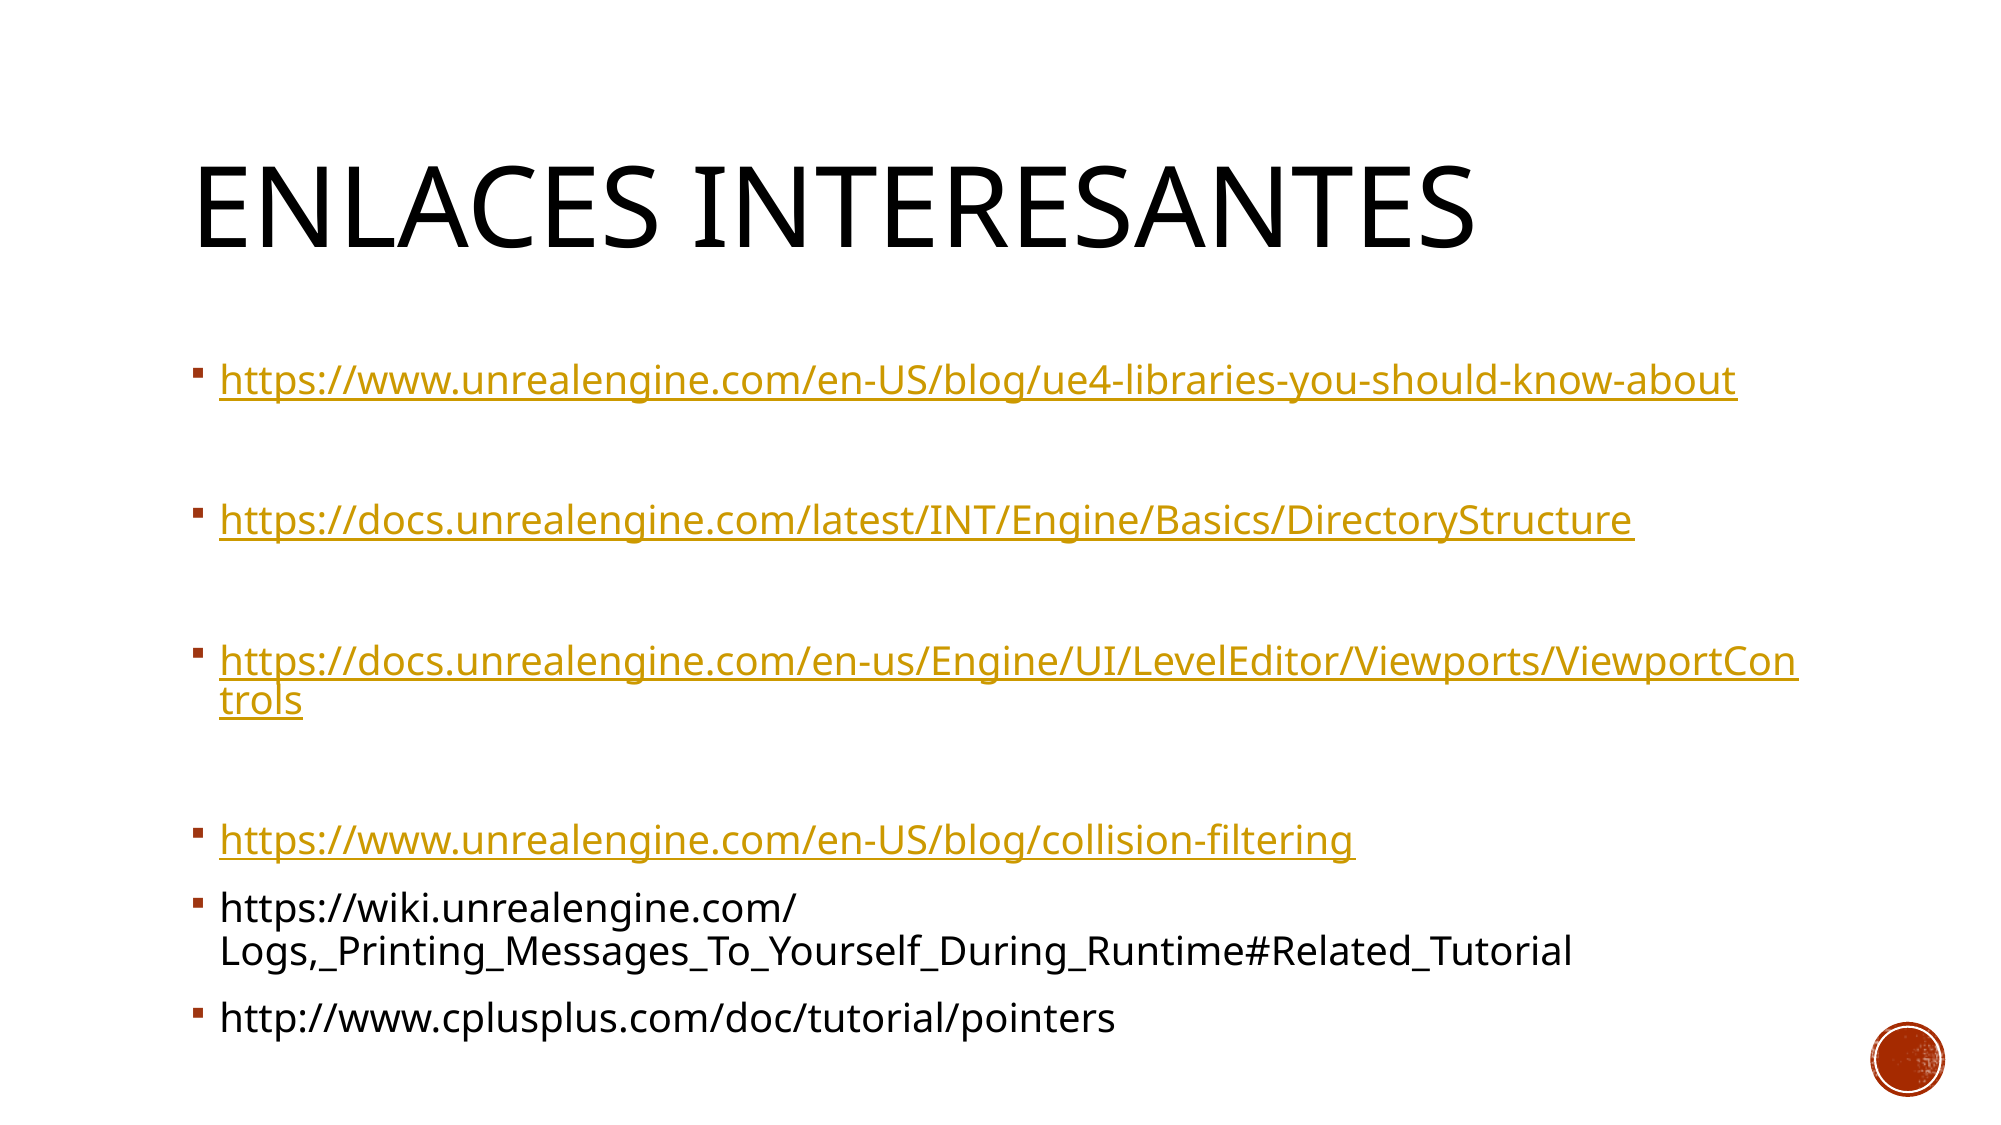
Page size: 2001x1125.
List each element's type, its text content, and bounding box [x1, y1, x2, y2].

title ENLACES INTERESANTES [175, 79, 1826, 344]
list https://www.unrealengine.com/en-US/blog/ue4-libraries-you-should-know-about https://docs.unrealengine.com/latest/INT/Engine/Basics/DirectoryStructure https://docs.unrealengine.com/en-us/Engine/UI/LevelEditor/Viewports/ViewportControls https://www.unrealengine.com/en-US/blog/collision-filtering https://wiki.unrealengine.com/Logs,_Printing_Messages_To_Yourself_During_Runtime#Related_Tutorial http://www.cplusplus.com/doc/tutorial/pointers [175, 348, 1826, 1013]
